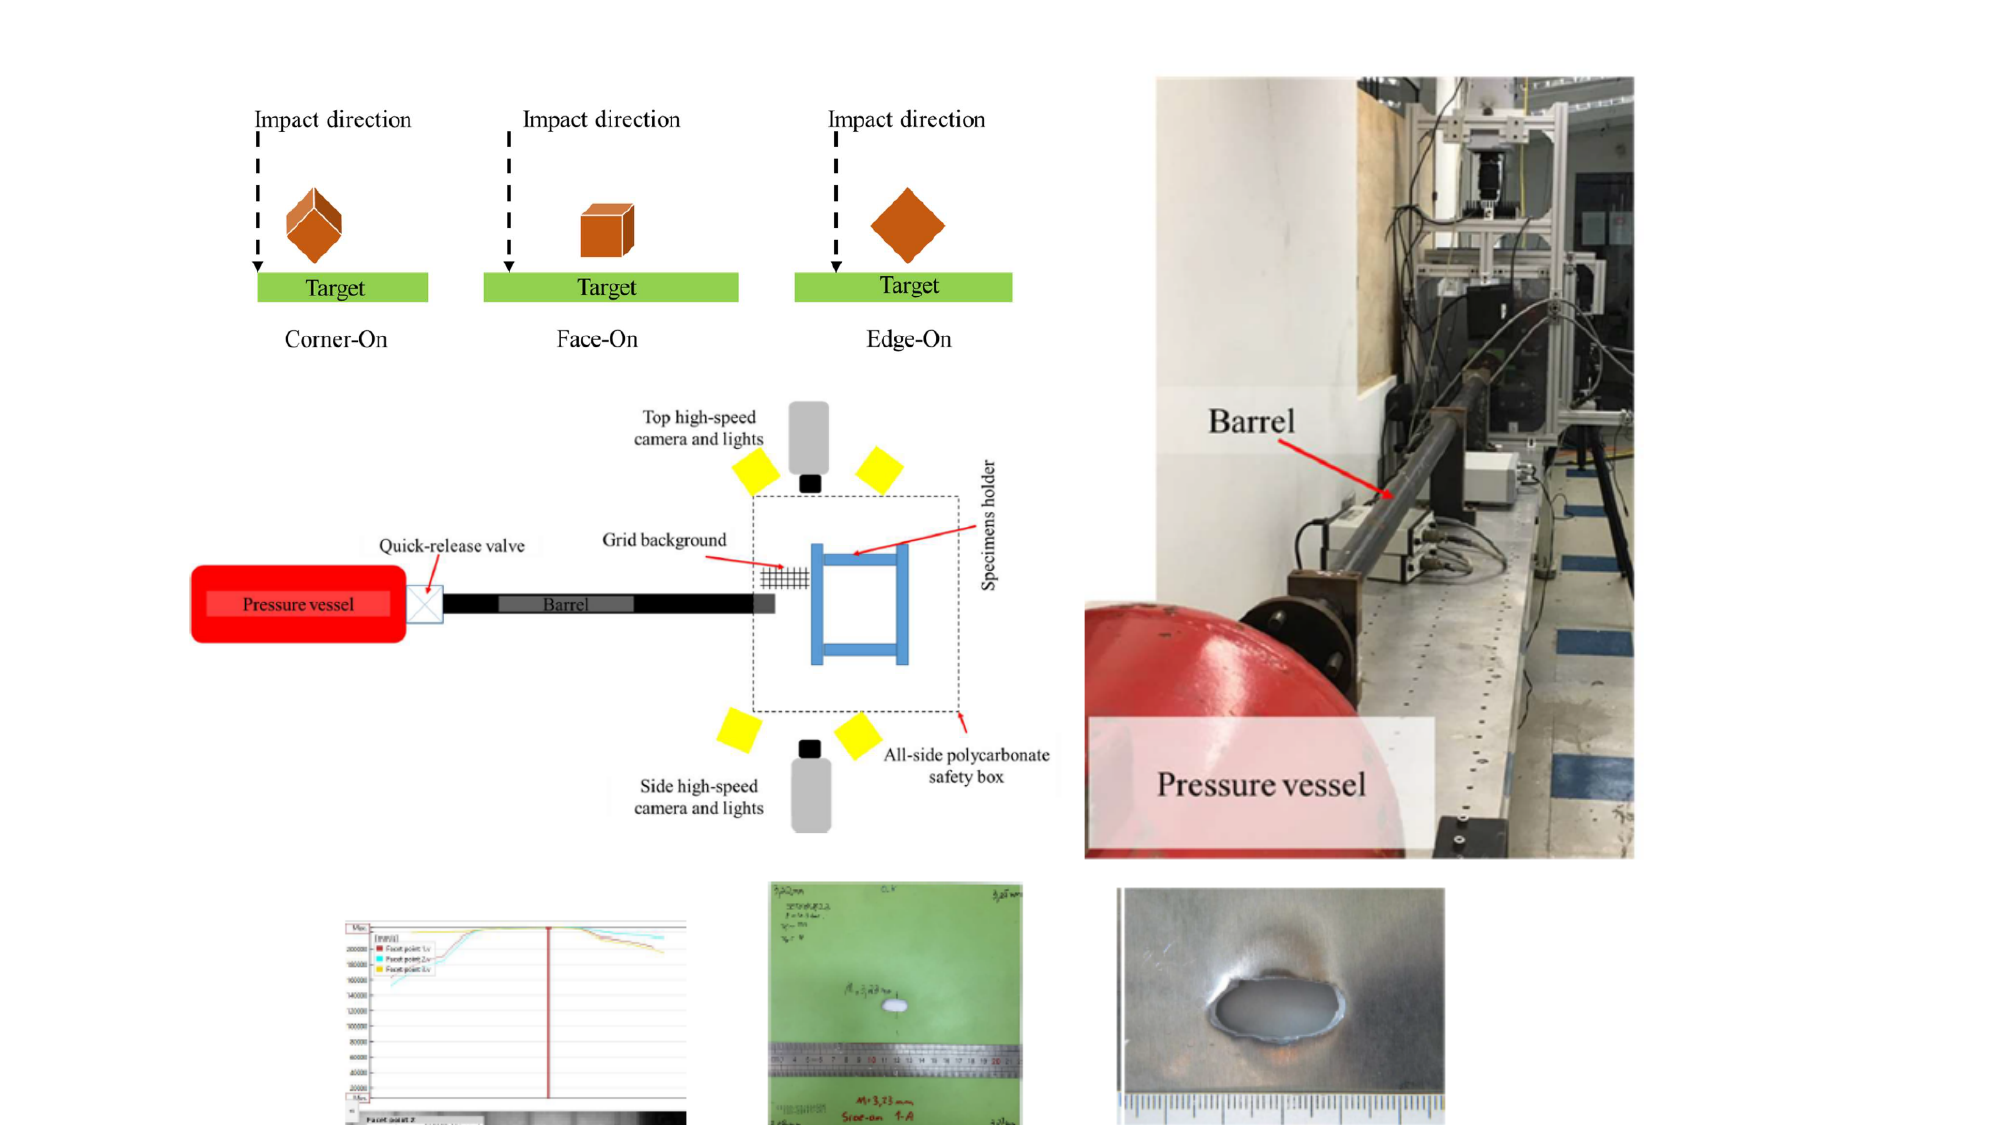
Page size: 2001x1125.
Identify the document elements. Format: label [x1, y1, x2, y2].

text_box [168, 44, 1669, 1125]
